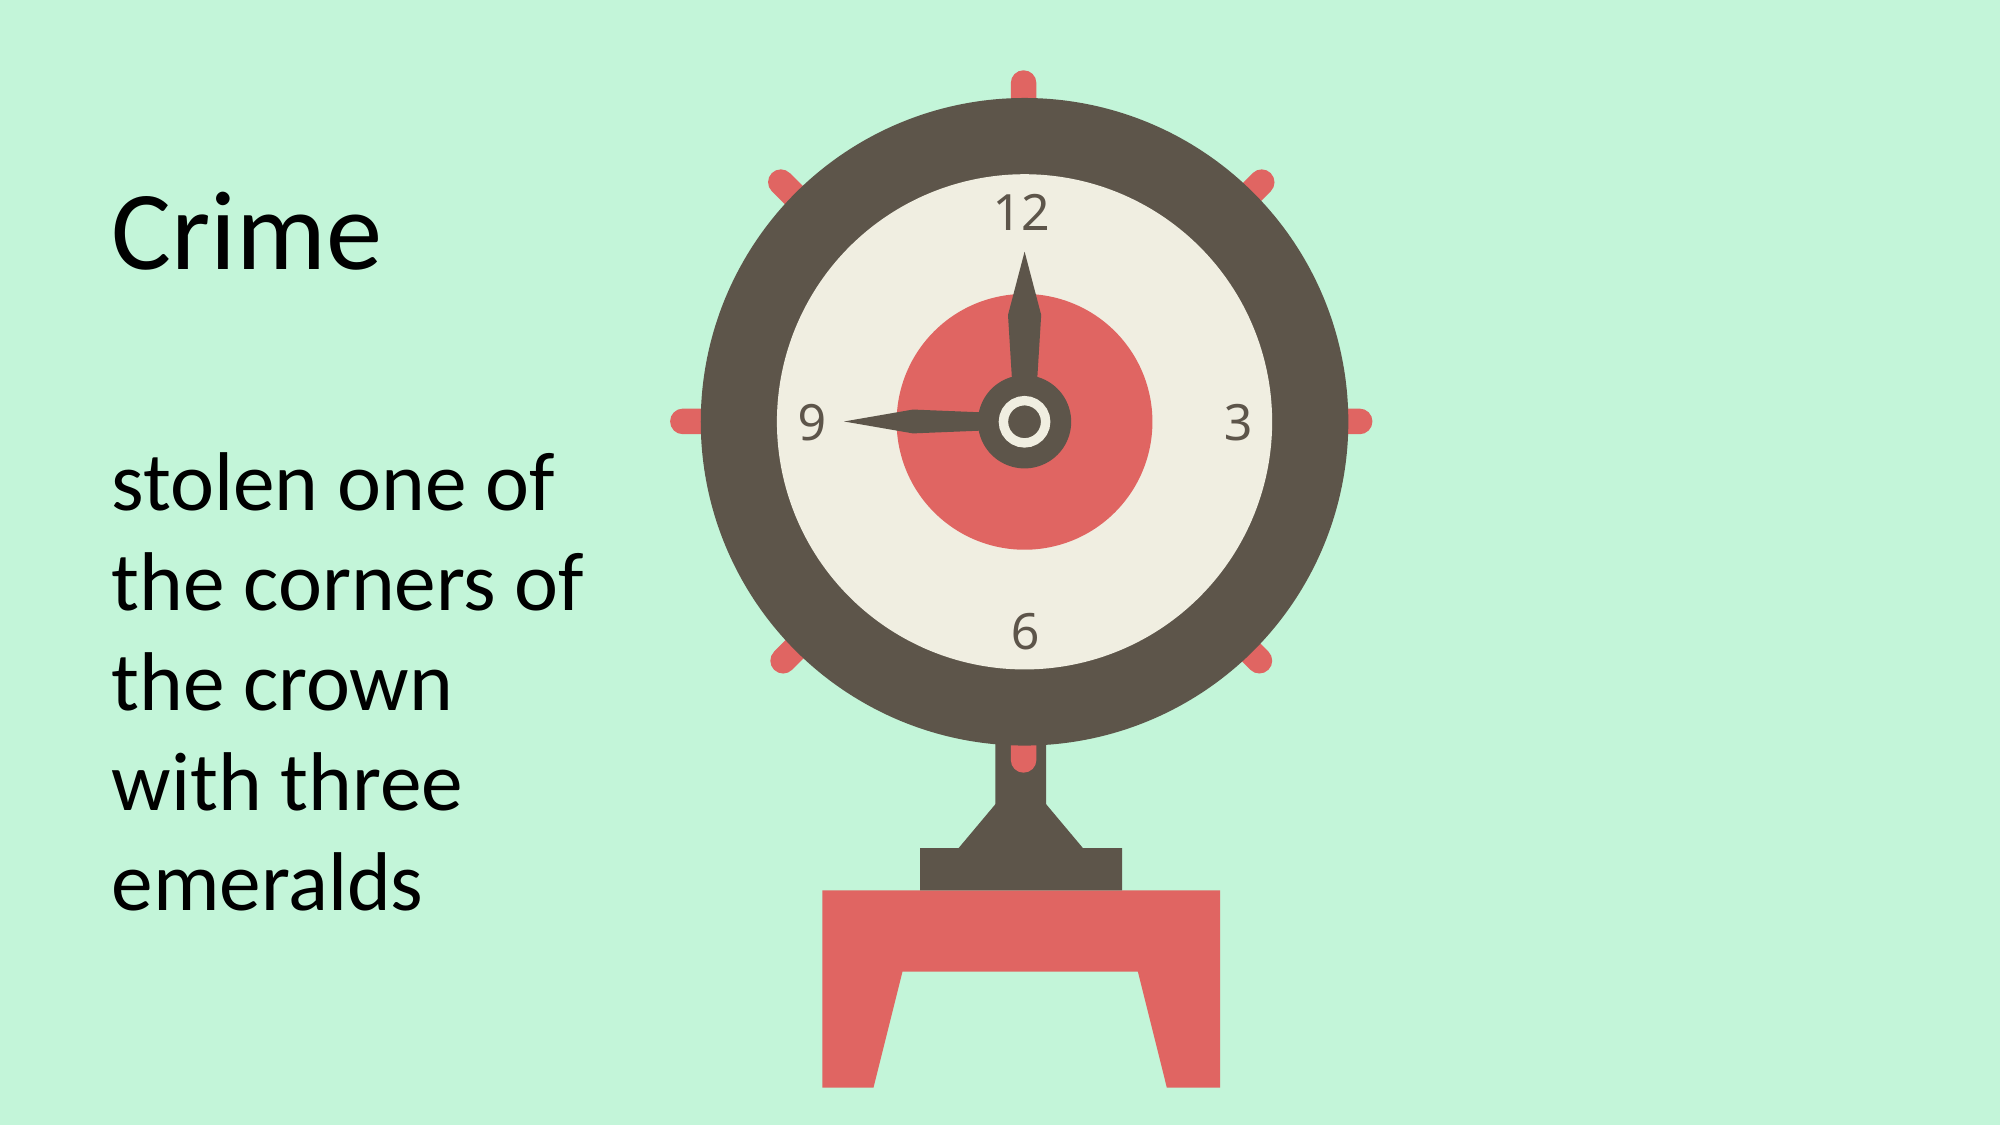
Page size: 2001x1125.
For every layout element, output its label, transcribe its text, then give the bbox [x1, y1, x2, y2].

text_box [822, 736, 1221, 1088]
text_box [1072, 459, 1271, 666]
text_box [766, 168, 803, 204]
text_box [778, 459, 843, 592]
text_box [1068, 177, 1271, 383]
text_box [669, 407, 700, 436]
text_box 12 [974, 172, 1068, 244]
text_box [769, 641, 803, 675]
text_box [778, 251, 843, 383]
text_box [1009, 69, 1038, 97]
text_box [847, 596, 978, 667]
text_box 9 [765, 383, 843, 459]
text_box [983, 667, 1066, 671]
text_box [1350, 407, 1374, 436]
text_box [699, 96, 1350, 736]
text_box 6 [978, 596, 1072, 667]
text_box [1243, 644, 1274, 675]
text_box [1243, 168, 1276, 201]
text_box [850, 178, 974, 244]
text_box Crime stolen one of the corners of the crown with three emeralds [97, 149, 611, 1035]
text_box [843, 244, 1196, 596]
text_box 3 [1196, 383, 1285, 459]
